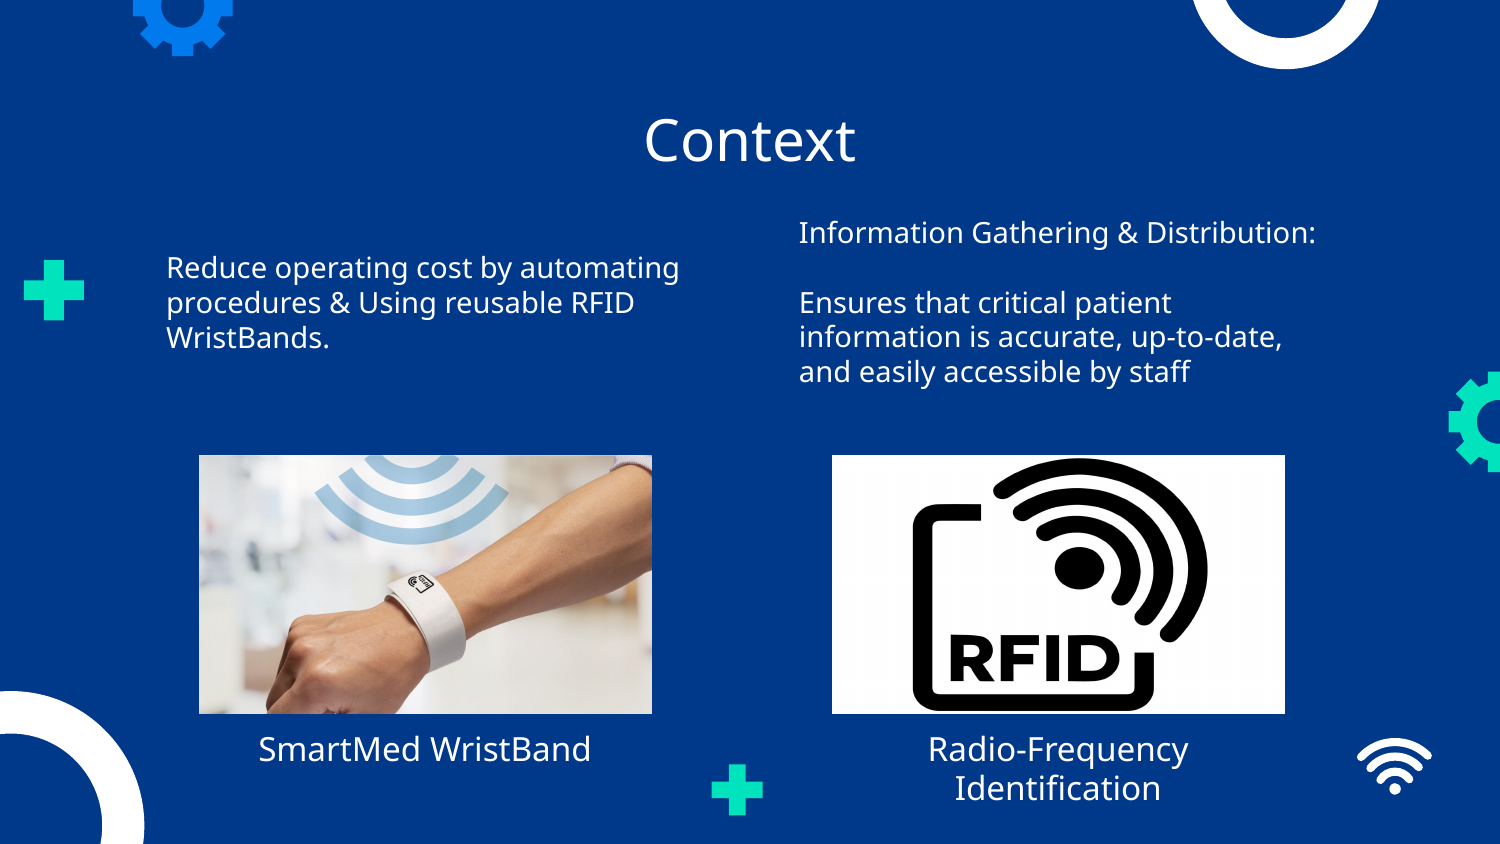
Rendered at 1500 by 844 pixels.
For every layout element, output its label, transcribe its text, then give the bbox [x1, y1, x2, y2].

text_box Radio-Frequency Identification [818, 712, 1298, 823]
picture [198, 455, 652, 715]
text_box SmartMed WristBand [198, 723, 652, 783]
picture [831, 455, 1286, 715]
text_box Reduce operating cost by automating procedures & Using reusable RFID WristBands. [150, 234, 700, 370]
text_box Information Gathering & Distribution: Ensures that critical patient information is accurate, up-to-date, and easily accessible by staff [783, 198, 1333, 404]
title Context [116, 87, 1383, 182]
